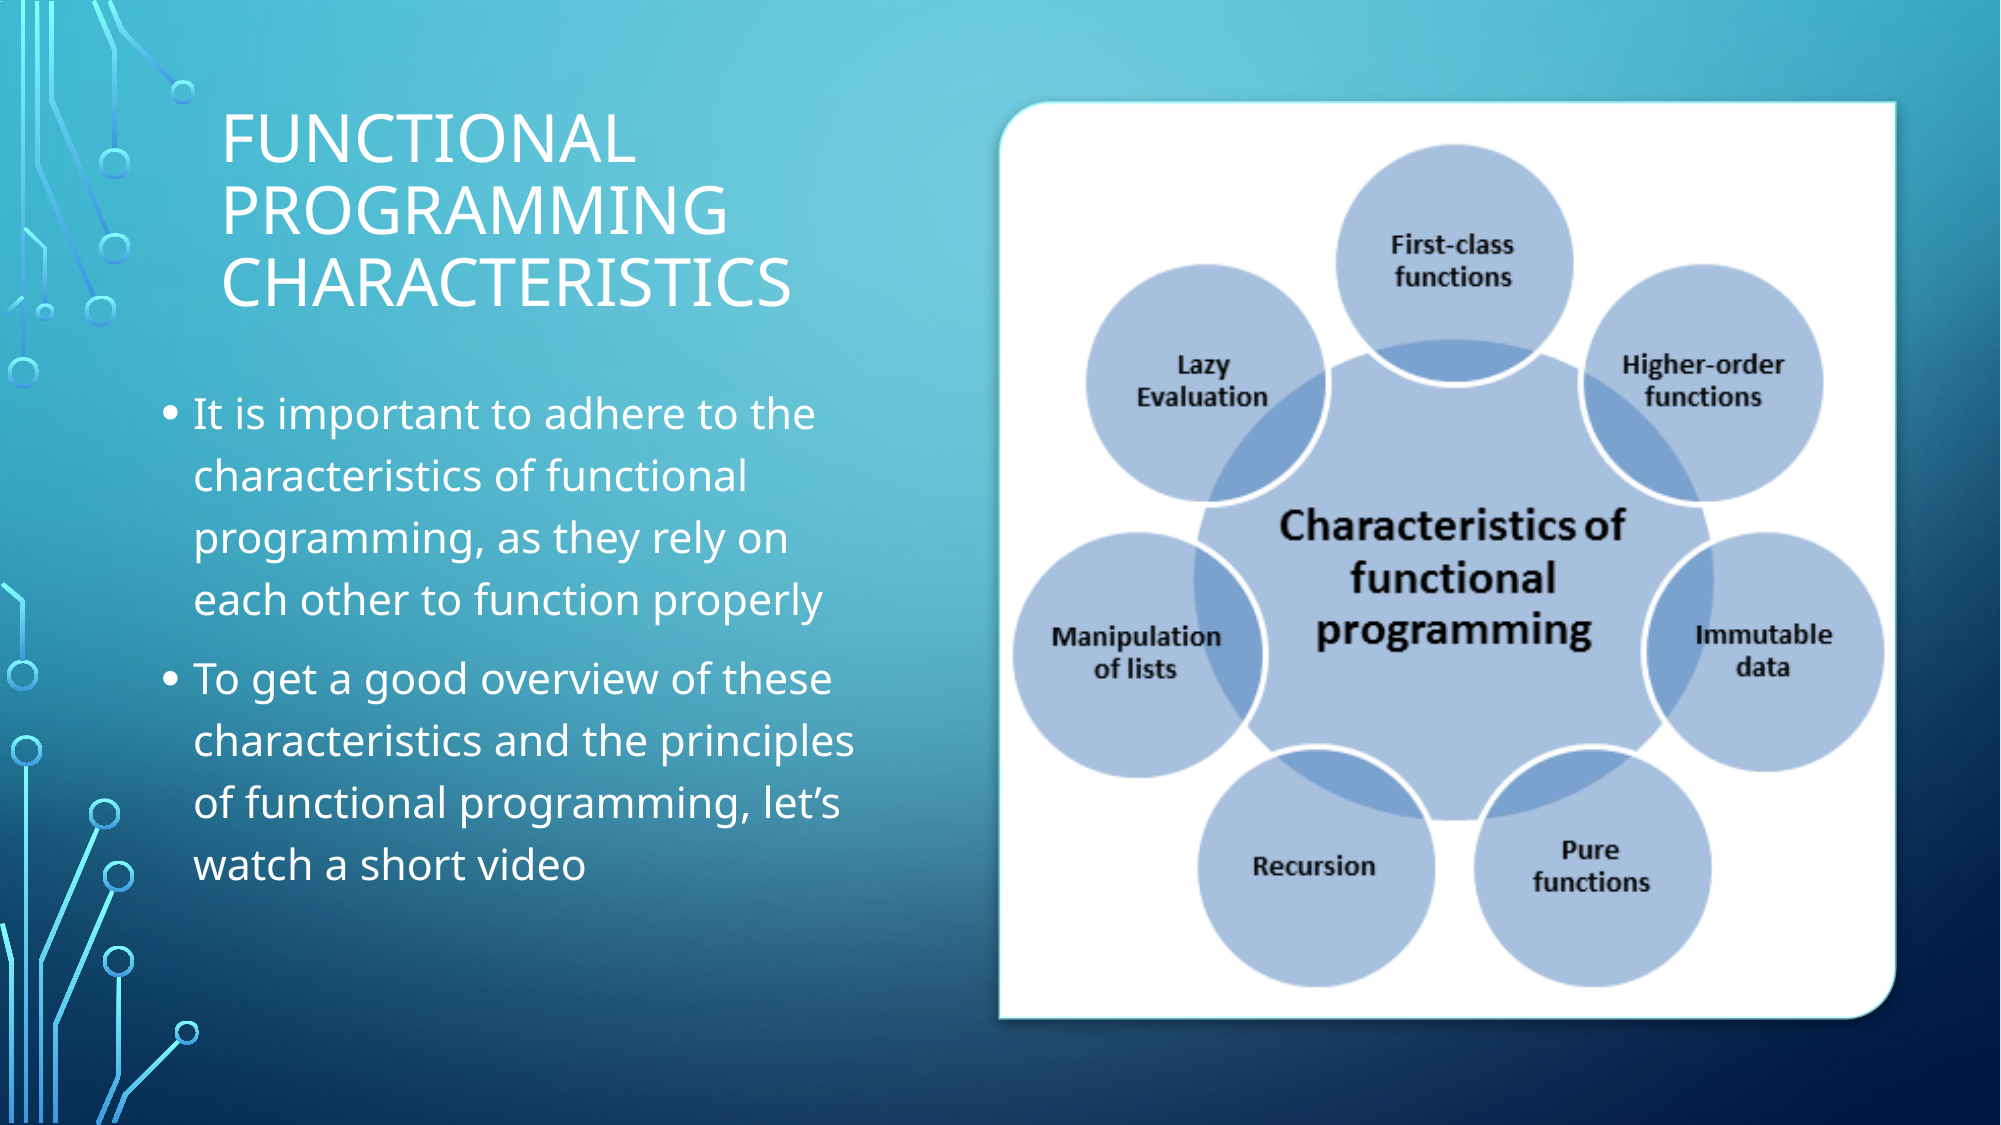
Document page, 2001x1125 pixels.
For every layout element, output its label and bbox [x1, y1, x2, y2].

picture [201, 0, 2000, 1125]
text_box [0, 0, 201, 1125]
